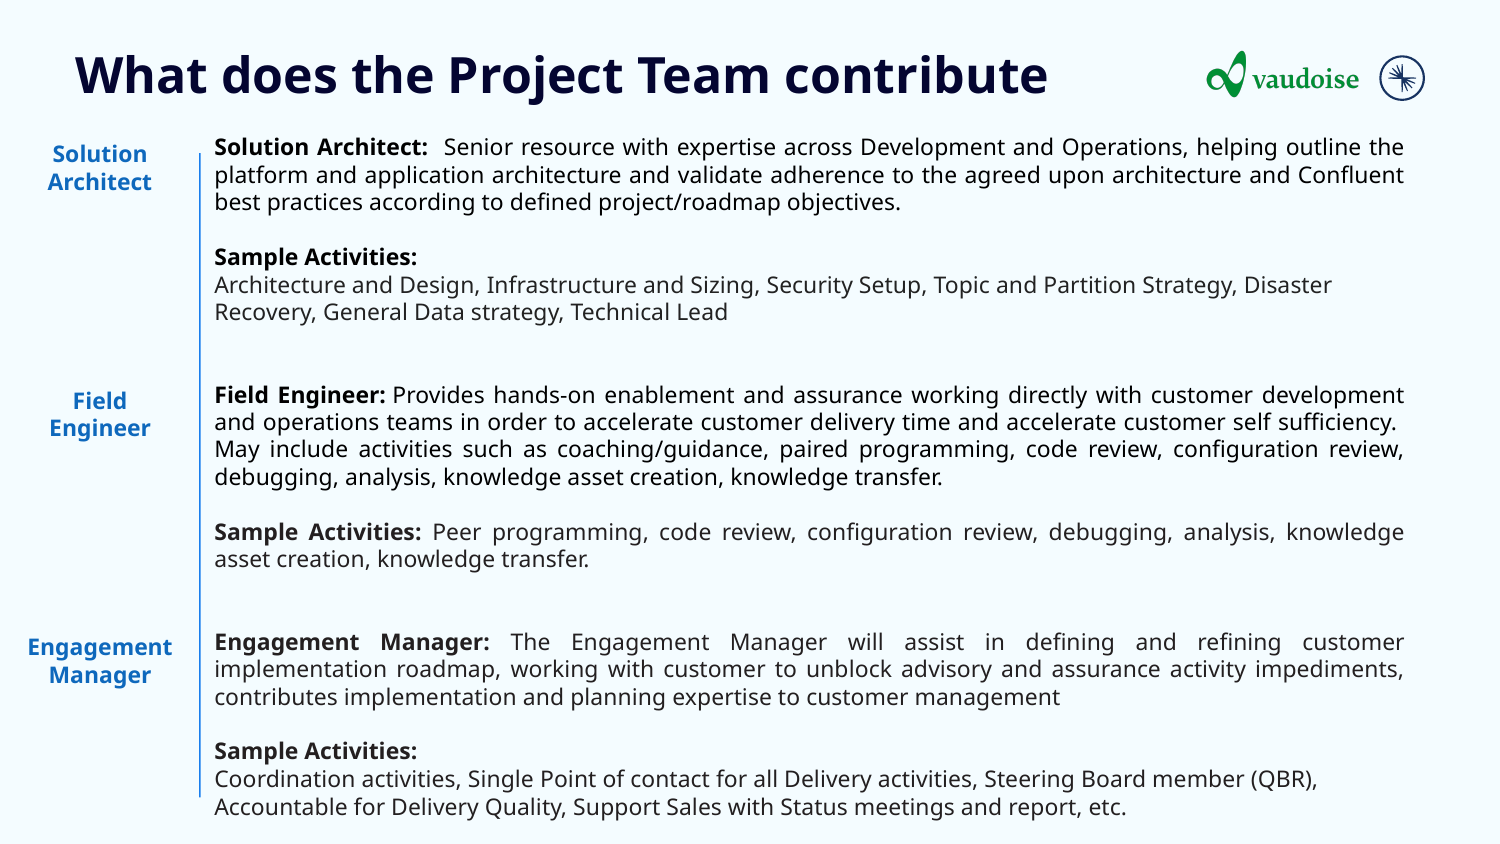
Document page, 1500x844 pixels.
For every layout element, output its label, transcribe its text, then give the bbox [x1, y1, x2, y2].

title What does the Project Team contribute [74, 43, 1183, 113]
text_box Solution Architect [24, 134, 176, 171]
text_box Field Engineer [9, 380, 191, 417]
text_box Solution Architect: Senior resource with expertise across Development and Operations, helping outline the platform and application architecture and validate adherence to the agreed upon architecture and Confluent best practices according to defined project/roadmap objectives. Sample Activities: Architecture and Design, Infrastructure and Sizing, Security Setup, Topic and Partition Strategy, Disaster Recovery, General Data strategy, Technical Lead Field Engineer: Provides hands-on enablement and assurance working directly with customer development and operations teams in order to accelerate customer delivery time and accelerate customer self sufficiency. May include activities such as coaching/guidance, paired programming, code review, configuration review, debugging, analysis, knowledge asset creation, knowledge transfer. Sample Activities: Peer programming, code review, configuration review, debugging, analysis, knowledge asset creation, knowledge transfer. Engagement Manager: The Engagement Manager will assist in defining and refining customer implementation roadmap, working with customer to unblock advisory and assurance activity impediments, contributes implementation and planning expertise to customer management Sample Activities: Coordination activities, Single Point of contact for all Delivery activities, Steering Board member (QBR), Accountable for Delivery Quality, Support Sales with Status meetings and report, etc. [203, 121, 1418, 835]
text_box Engagement Manager [9, 627, 191, 664]
picture [1187, 37, 1378, 111]
